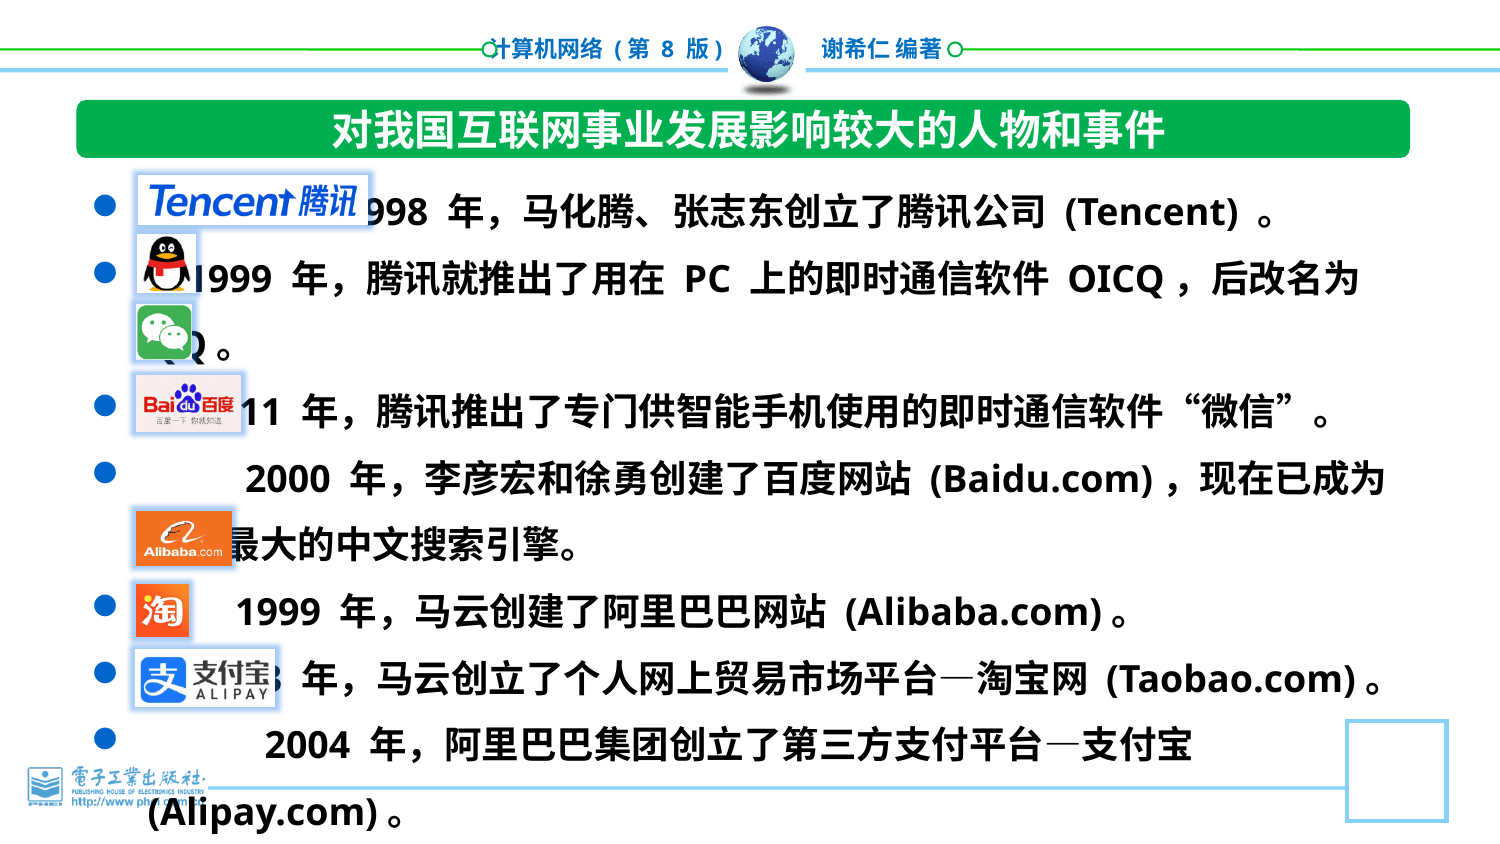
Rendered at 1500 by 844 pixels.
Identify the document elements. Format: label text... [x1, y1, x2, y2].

picture [135, 584, 189, 638]
picture [23, 764, 208, 809]
list 1998 年，马化腾、张志东创立了腾讯公司 (Tencent) 。 1999 年，腾讯就推出了用在 PC 上的即时通信软件 OICQ，后改名为 QQ。 2011 年，腾讯推出了专门供智能手机使用的即时通信软件“微信”。 2000 年，李彦宏和徐勇创建了百度网站 (Baidu.com)，现在已成为全球最大的中文搜索引擎。 1999 年，马云创建了阿里巴巴网站 (Alibaba.com)。 2003 年，马云创立了个人网上贸易市场平台—淘宝网 (Taobao.com)。 2004 年，阿里巴巴集团创立了第三方支付平台—支付宝(Alipay.com)。 [76, 159, 1433, 716]
picture [137, 175, 369, 225]
picture [135, 375, 242, 432]
picture [134, 649, 276, 707]
picture [736, 24, 796, 99]
picture [135, 510, 232, 566]
picture [137, 234, 196, 293]
text_box t [127, 577, 283, 714]
picture [135, 303, 193, 360]
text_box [136, 299, 196, 310]
list 对我国互联网事业发展影响较大的人物和事件 [204, 99, 1293, 158]
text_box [134, 223, 200, 233]
